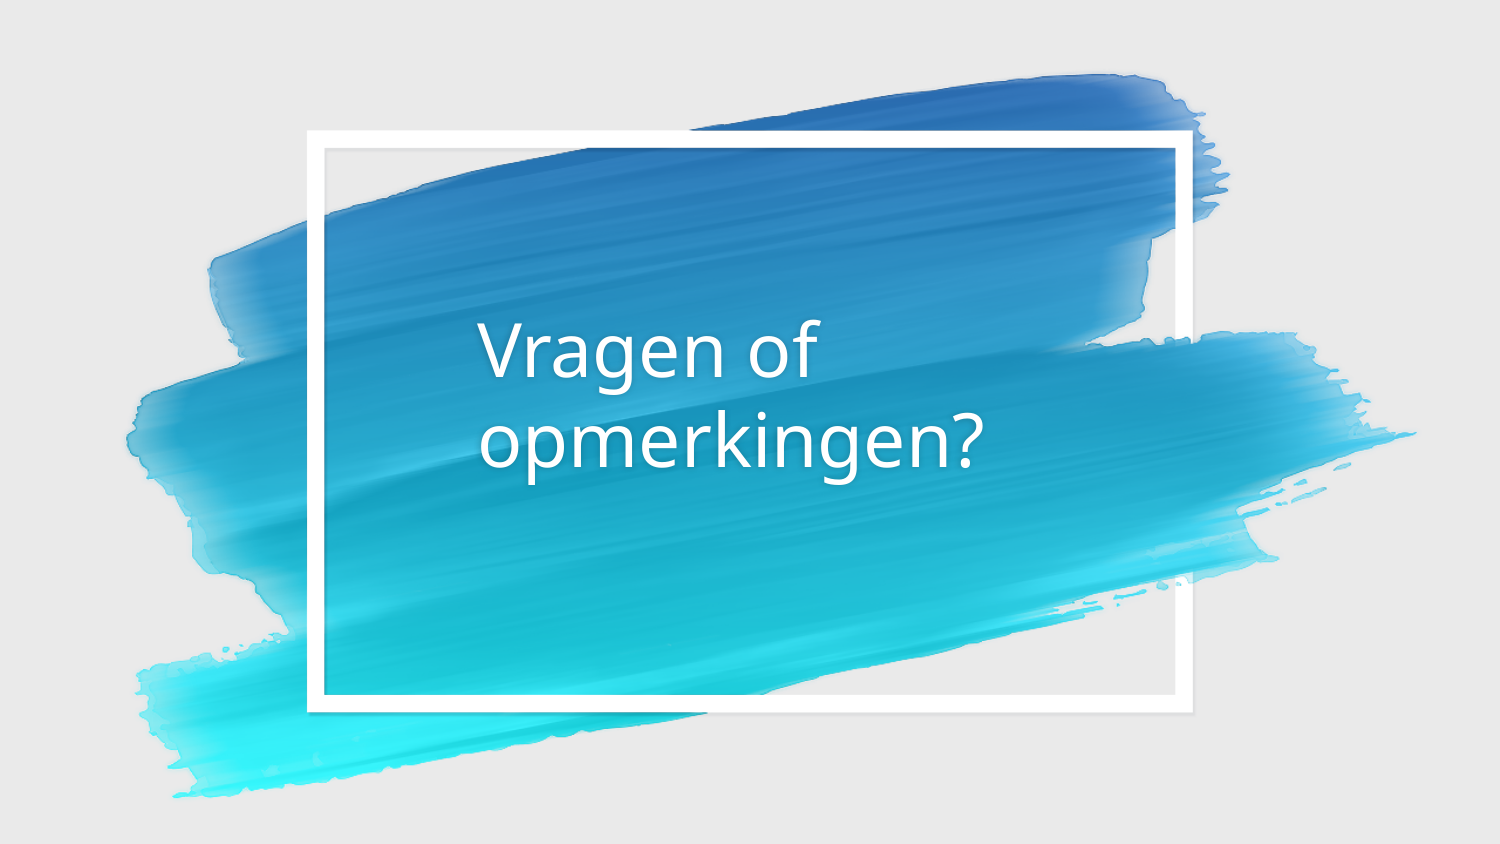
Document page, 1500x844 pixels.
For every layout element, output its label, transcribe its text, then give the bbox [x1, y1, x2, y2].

title Vragen of opmerkingen? [477, 315, 1097, 560]
picture [0, 0, 1500, 844]
